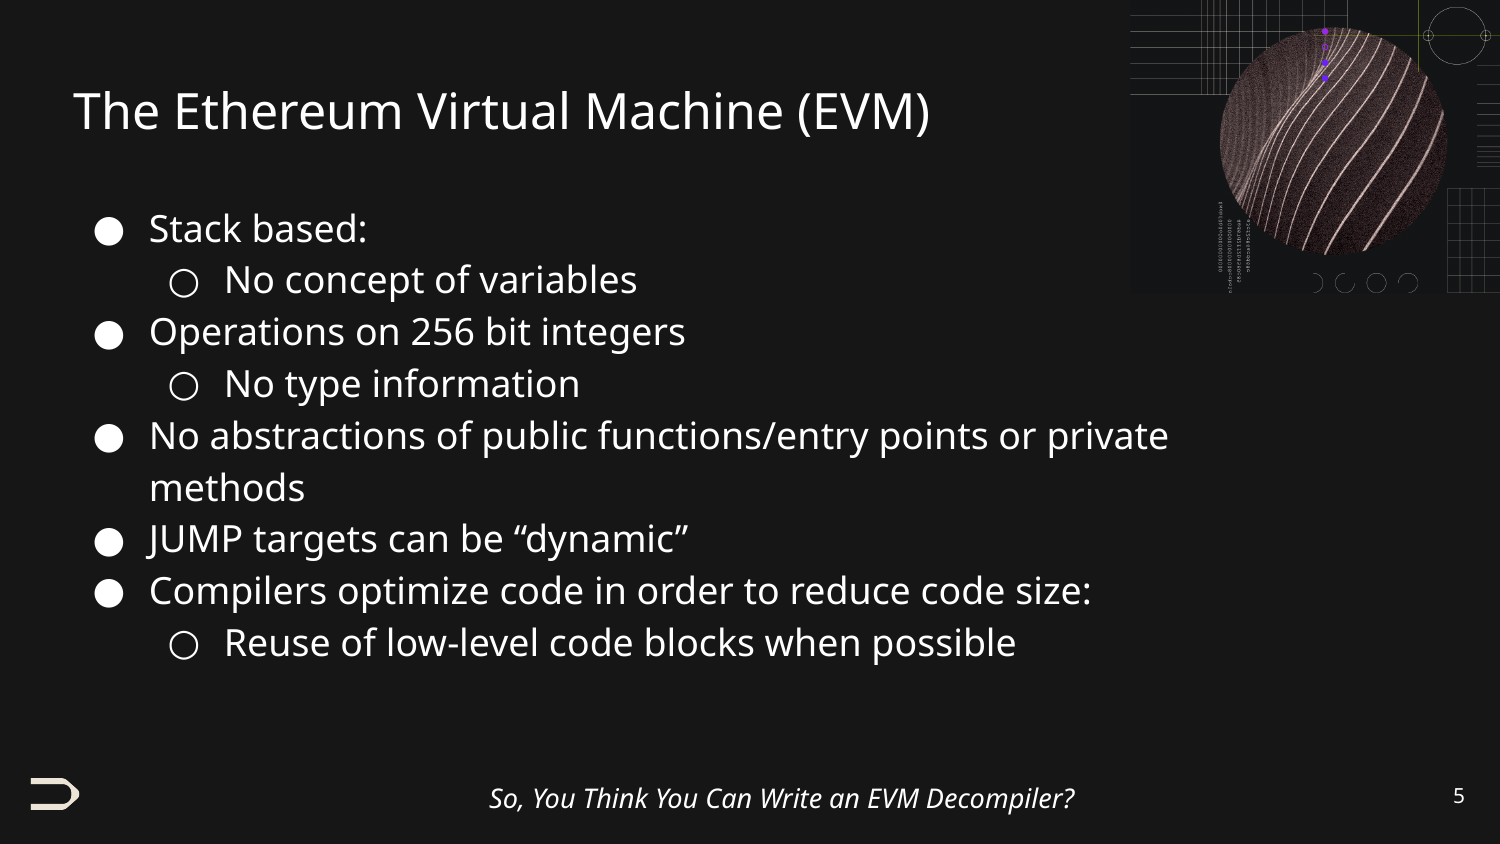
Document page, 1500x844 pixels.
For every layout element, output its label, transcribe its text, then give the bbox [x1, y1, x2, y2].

slide_number ‹#› [1389, 764, 1480, 830]
picture [22, 761, 88, 827]
picture [1130, 0, 1500, 294]
title The Ethereum Virtual Machine (EVM) [58, 64, 1014, 215]
list Stack based: No concept of variables Operations on 256 bit integers No type information No abstractions of public functions/entry points or private methods JUMP targets can be “dynamic” Compilers optimize code in order to reduce code size: Reuse of low-level code blocks when possible [58, 183, 1214, 661]
